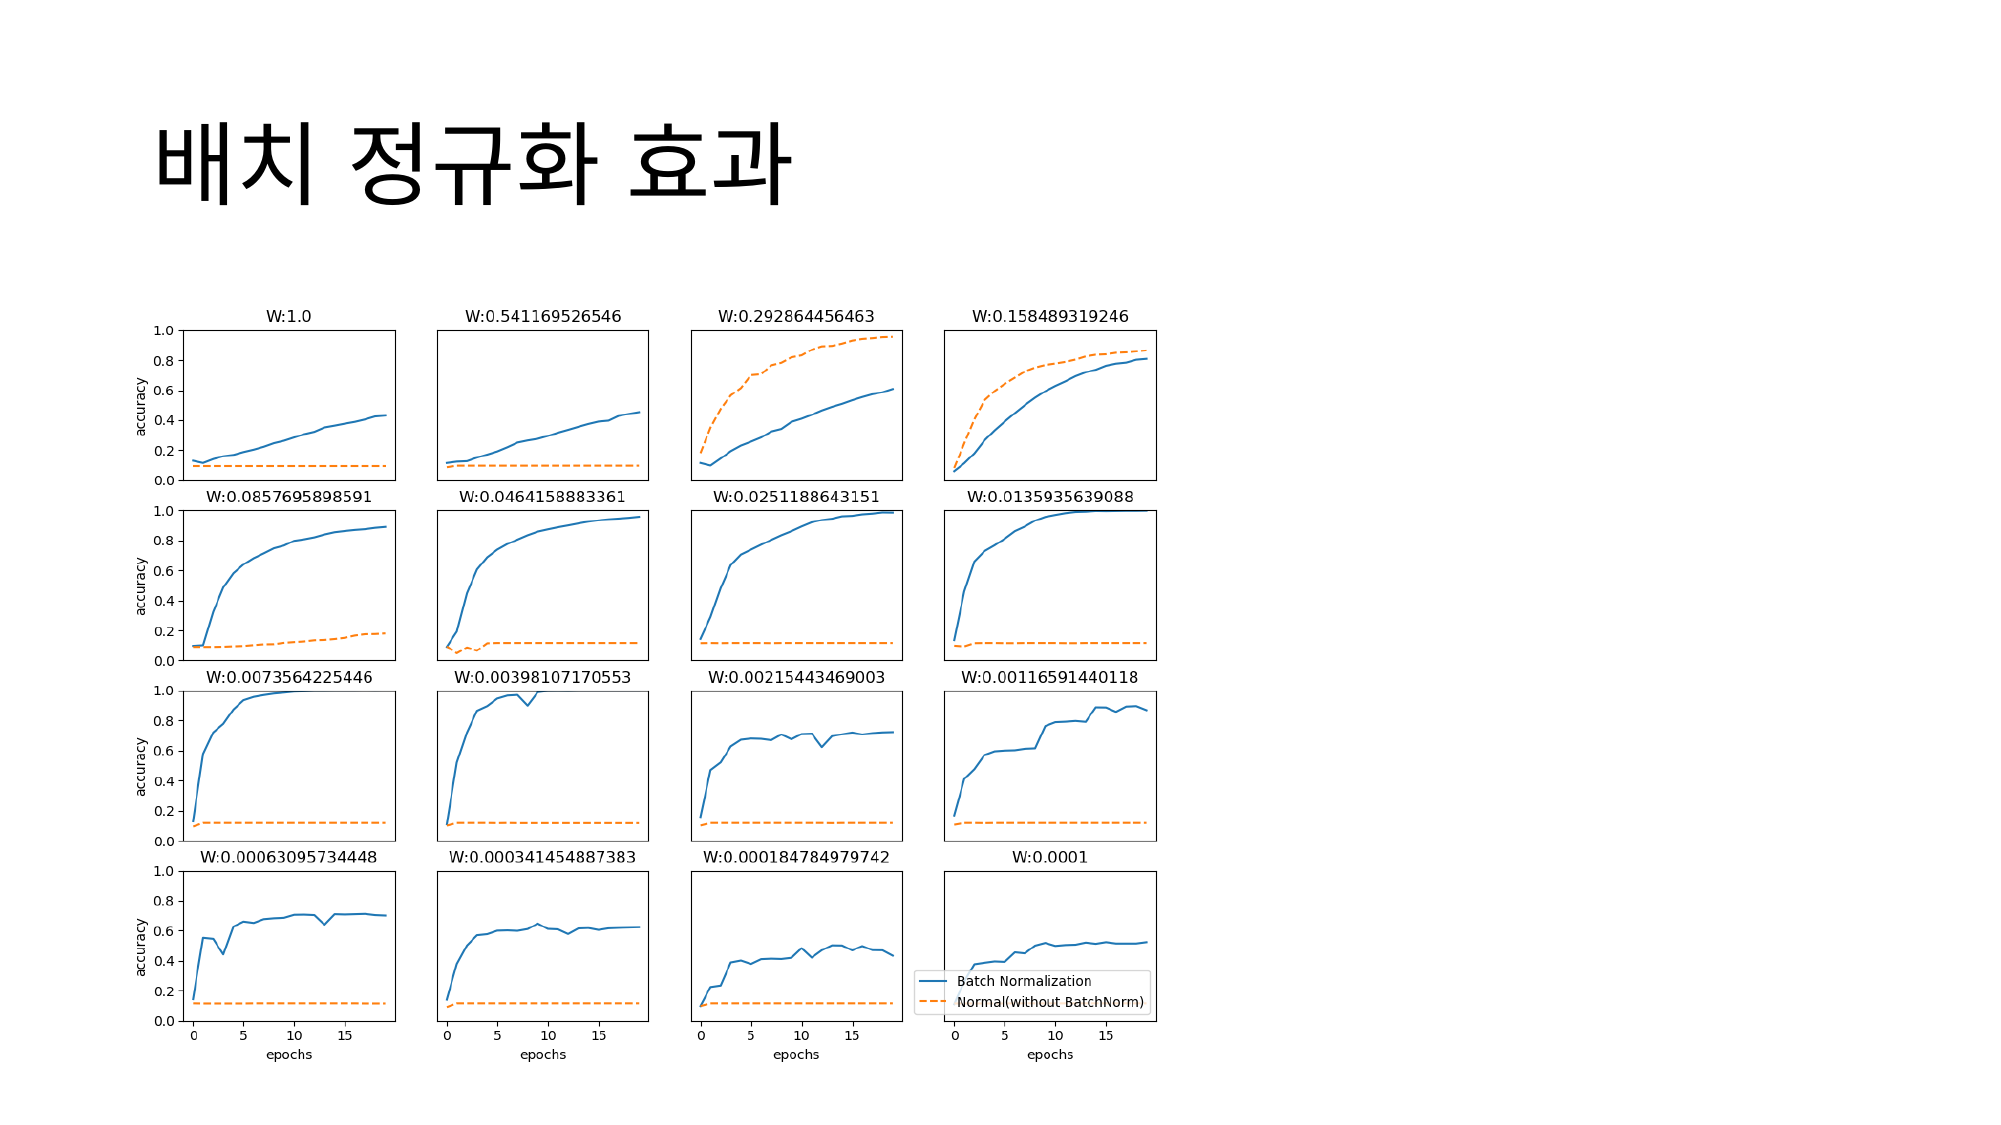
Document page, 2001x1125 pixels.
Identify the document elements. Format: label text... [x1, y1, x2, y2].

title 배치 정규화 효과 [137, 59, 1863, 278]
picture [101, 274, 1205, 1079]
